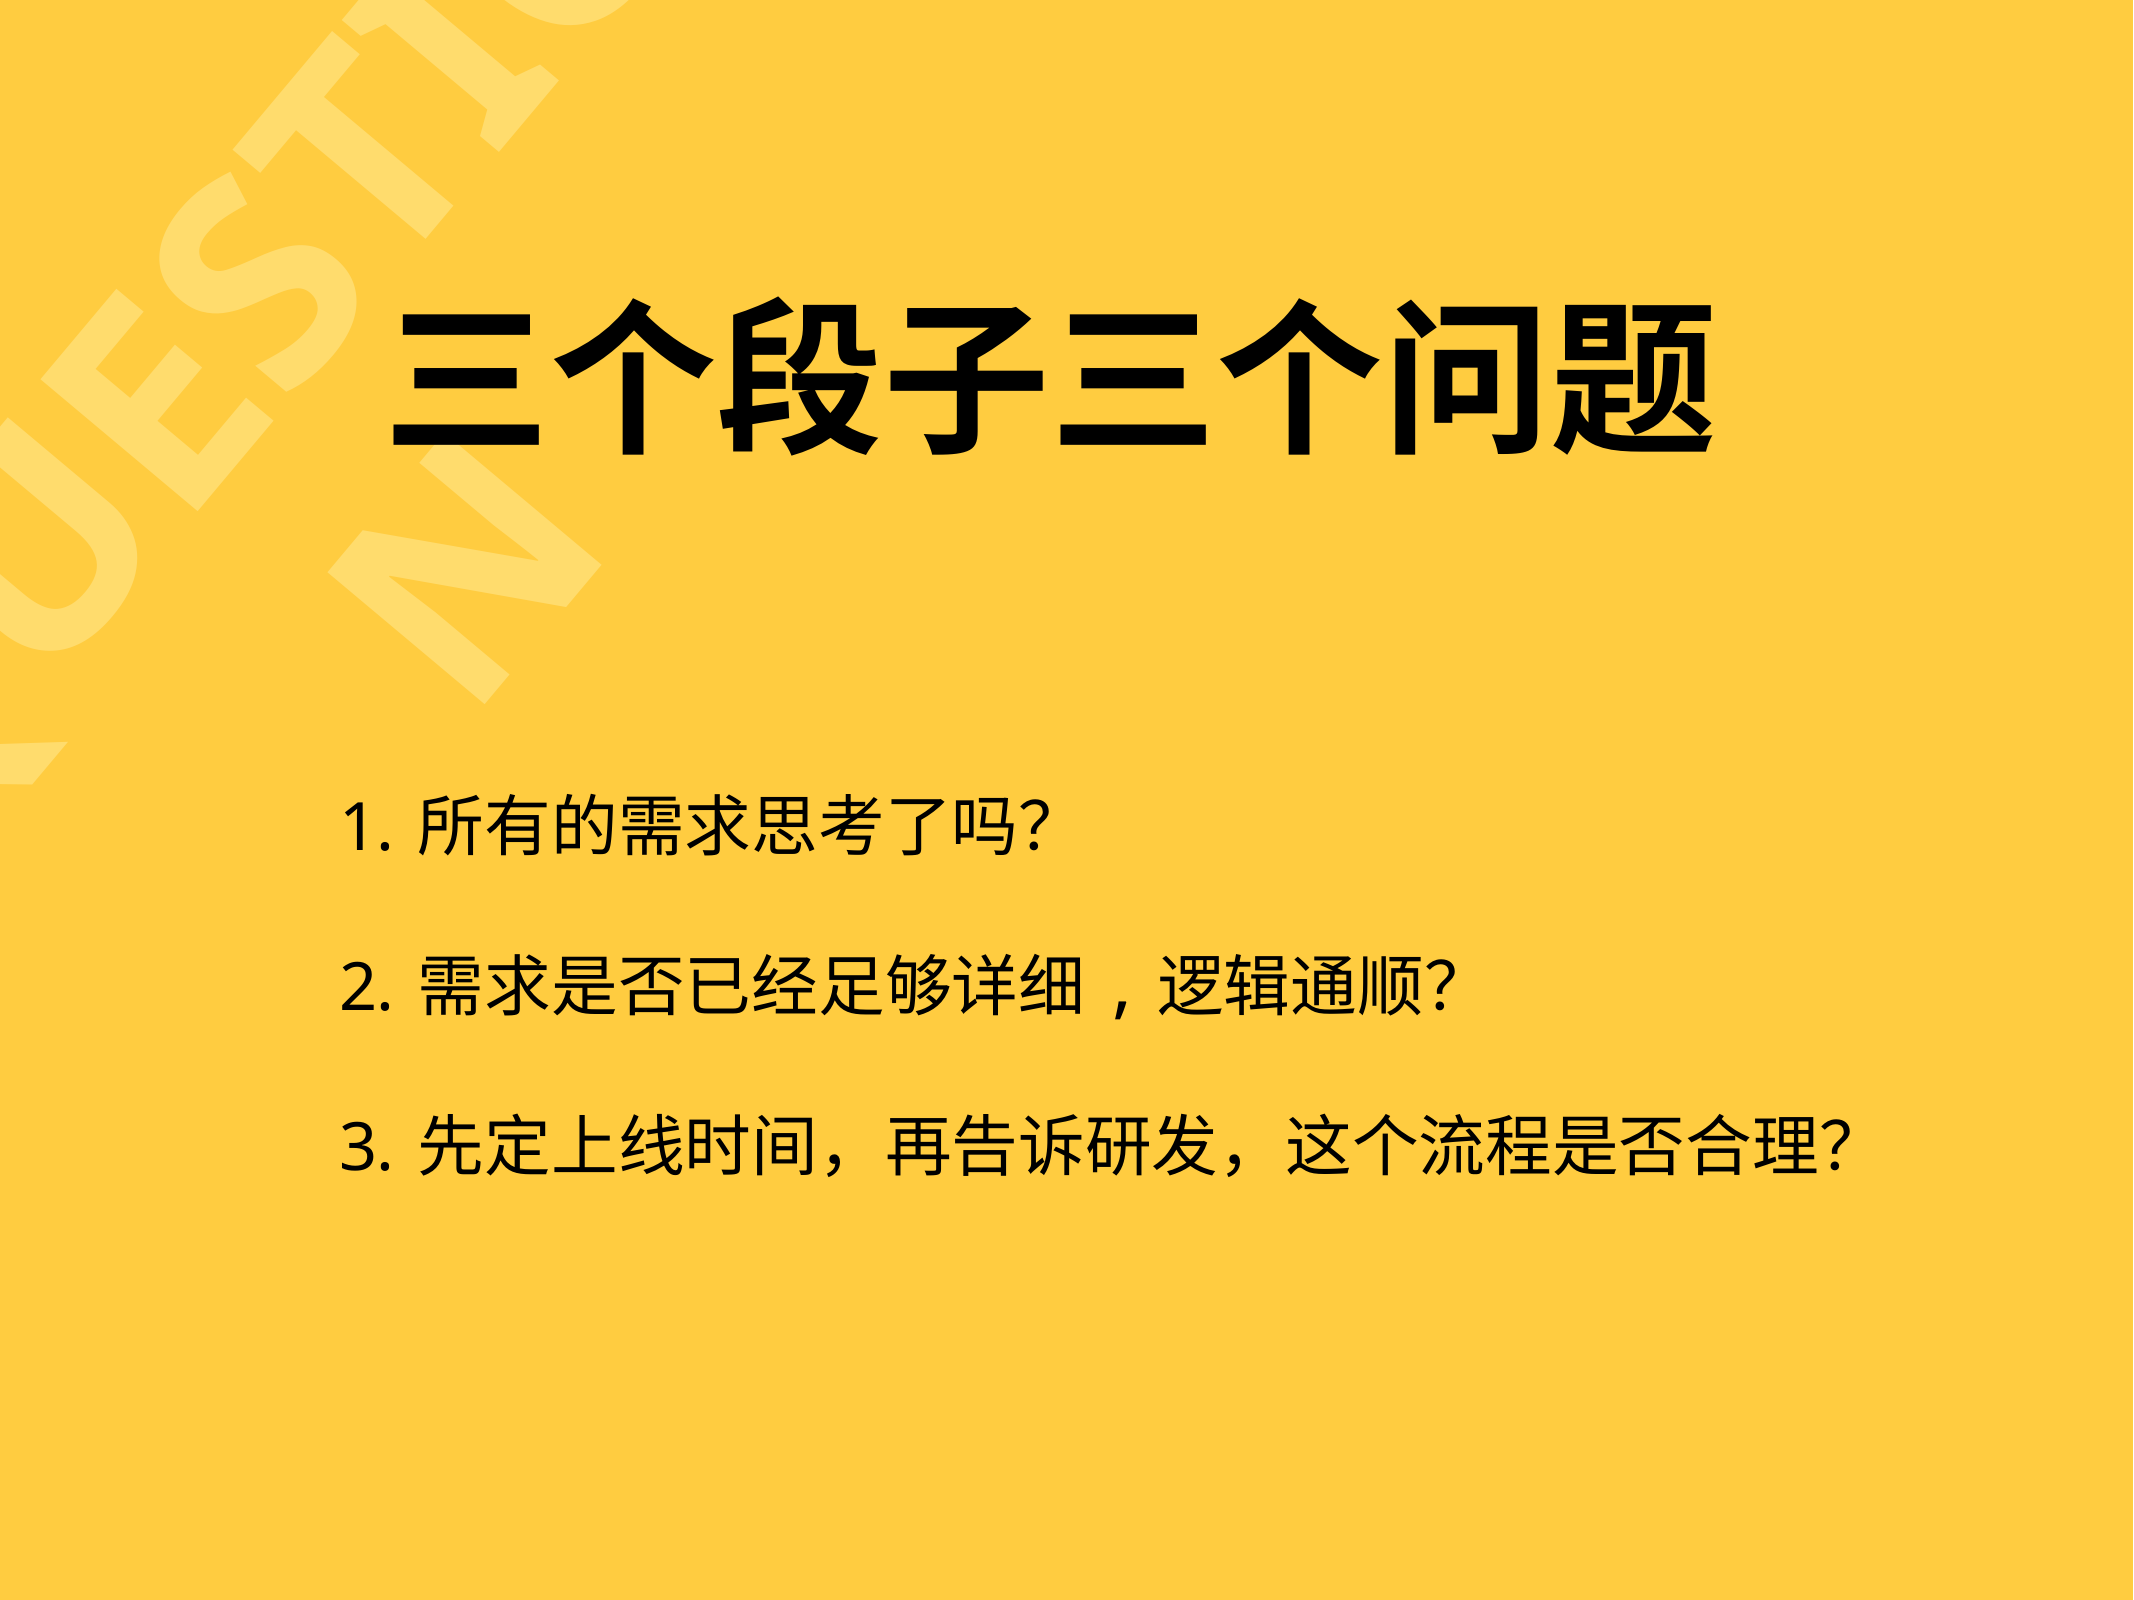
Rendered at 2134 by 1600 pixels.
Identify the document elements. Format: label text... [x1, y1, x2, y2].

text_box 三个段子三个问题 [315, 265, 1786, 482]
text_box QUESTION [0, 0, 1074, 1192]
text_box 所有的需求思考了吗？ 需求是否已经足够详细,逻辑通顺？ 先定上线时间，再告诉研发，这个流程是否合理？ [331, 695, 2064, 1192]
